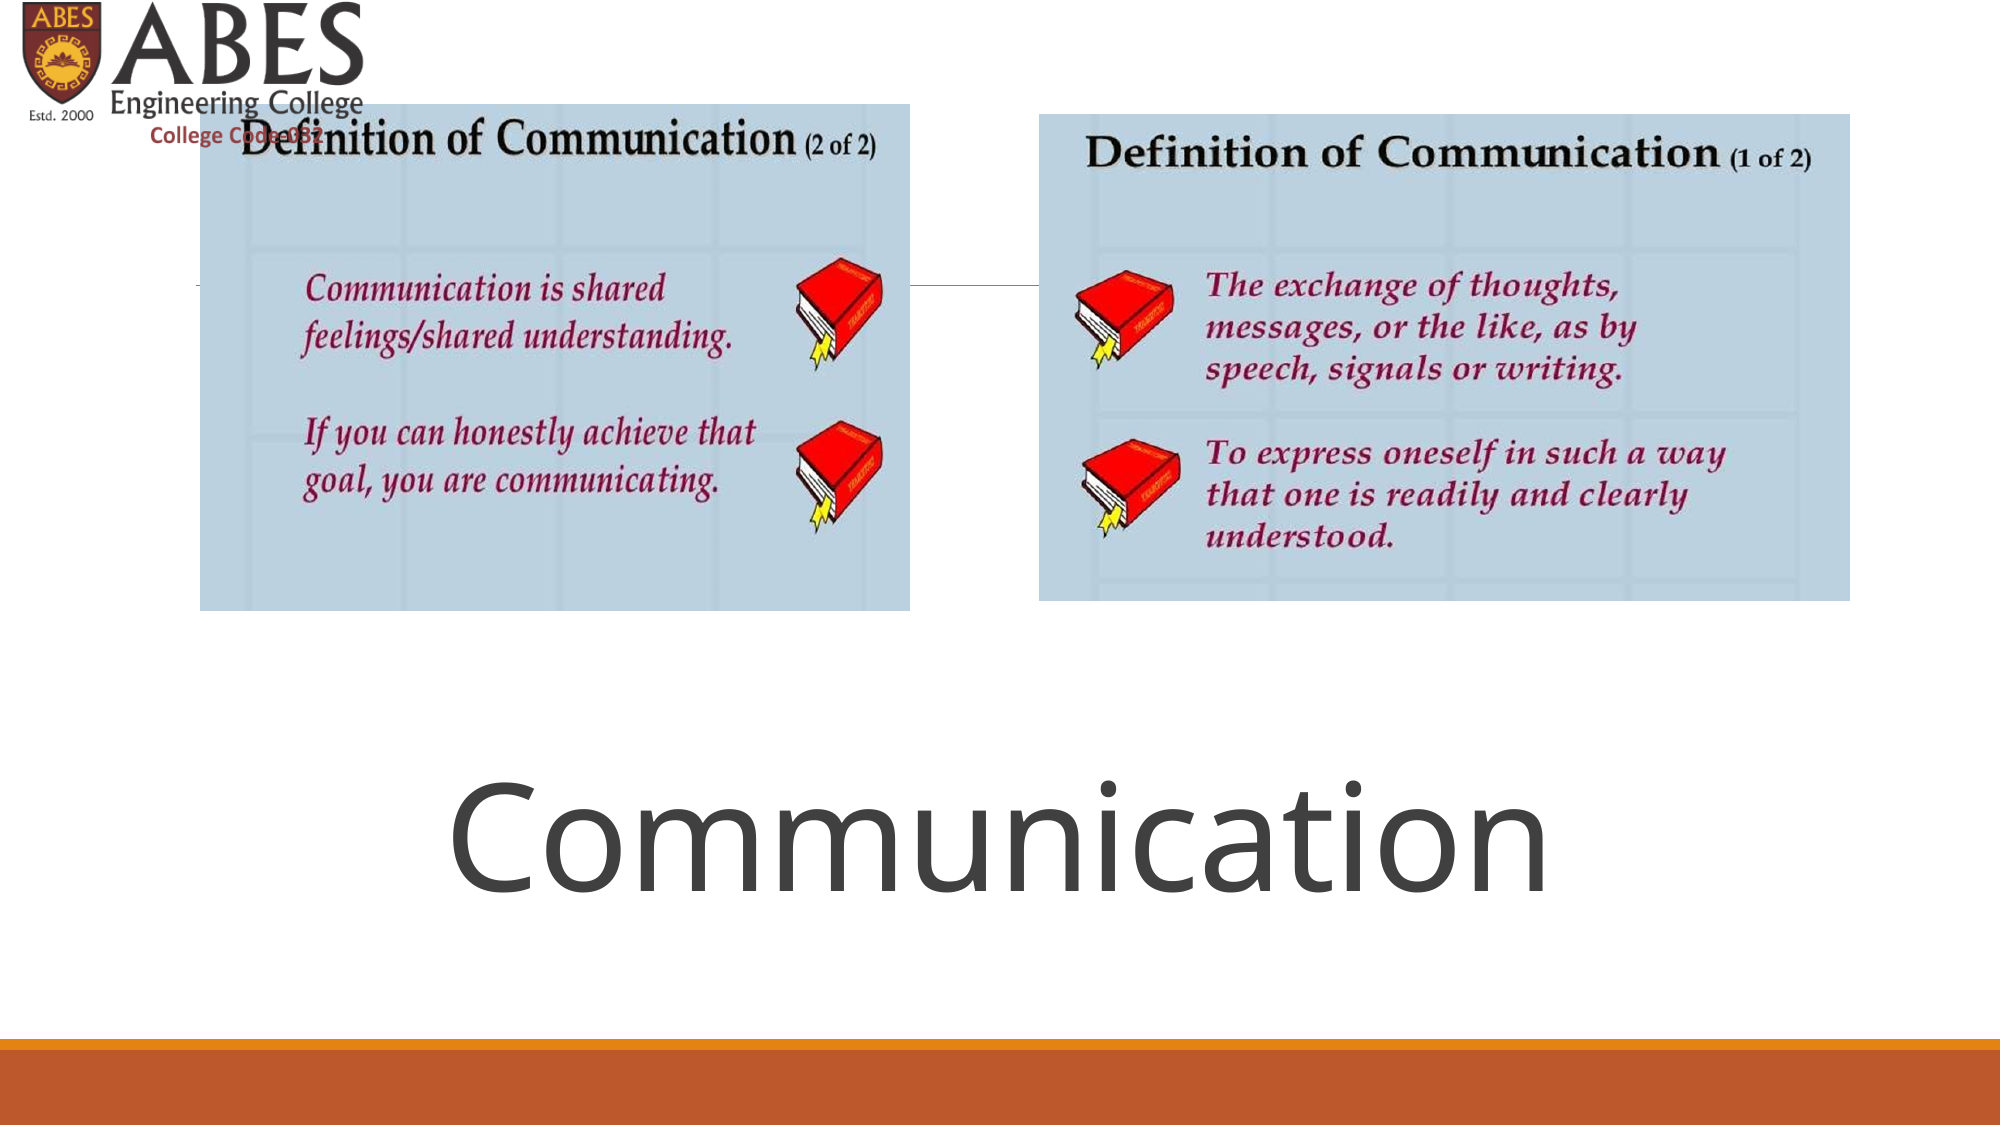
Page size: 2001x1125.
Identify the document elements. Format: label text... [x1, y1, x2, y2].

picture [1039, 114, 1851, 602]
picture [17, 0, 911, 612]
title Communication [157, 750, 1843, 942]
